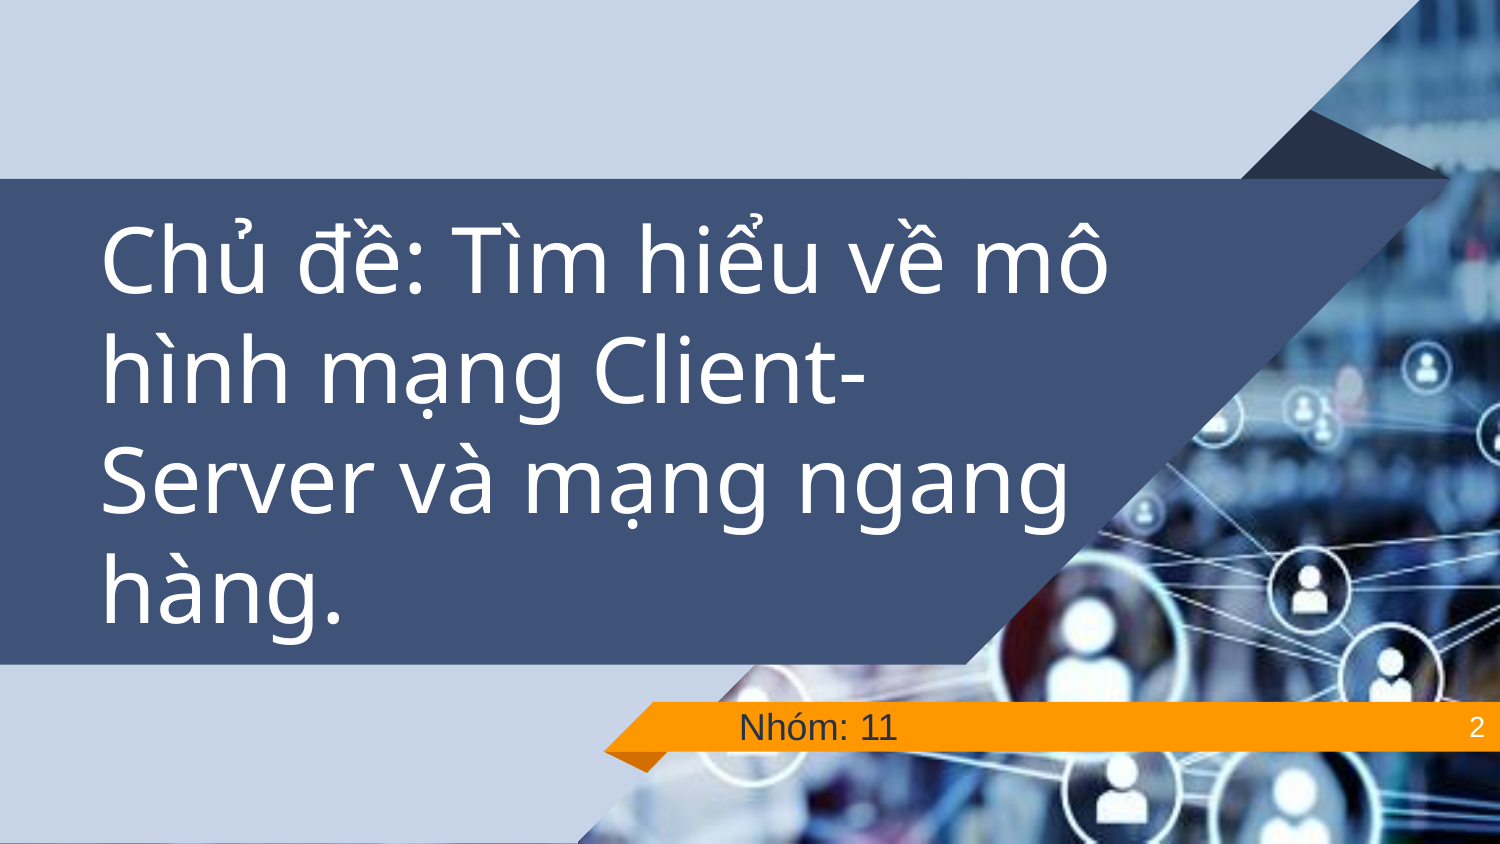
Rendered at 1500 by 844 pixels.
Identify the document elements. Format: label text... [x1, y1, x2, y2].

picture [579, 752, 1500, 844]
title Chủ đề: Tìm hiểu về mô hình mạng Client-Server và mạng ngang hàng. [84, 178, 1153, 666]
text_box 2 [1454, 700, 1500, 751]
picture [726, 0, 1500, 701]
text_box Nhóm: 11 [723, 695, 1314, 756]
